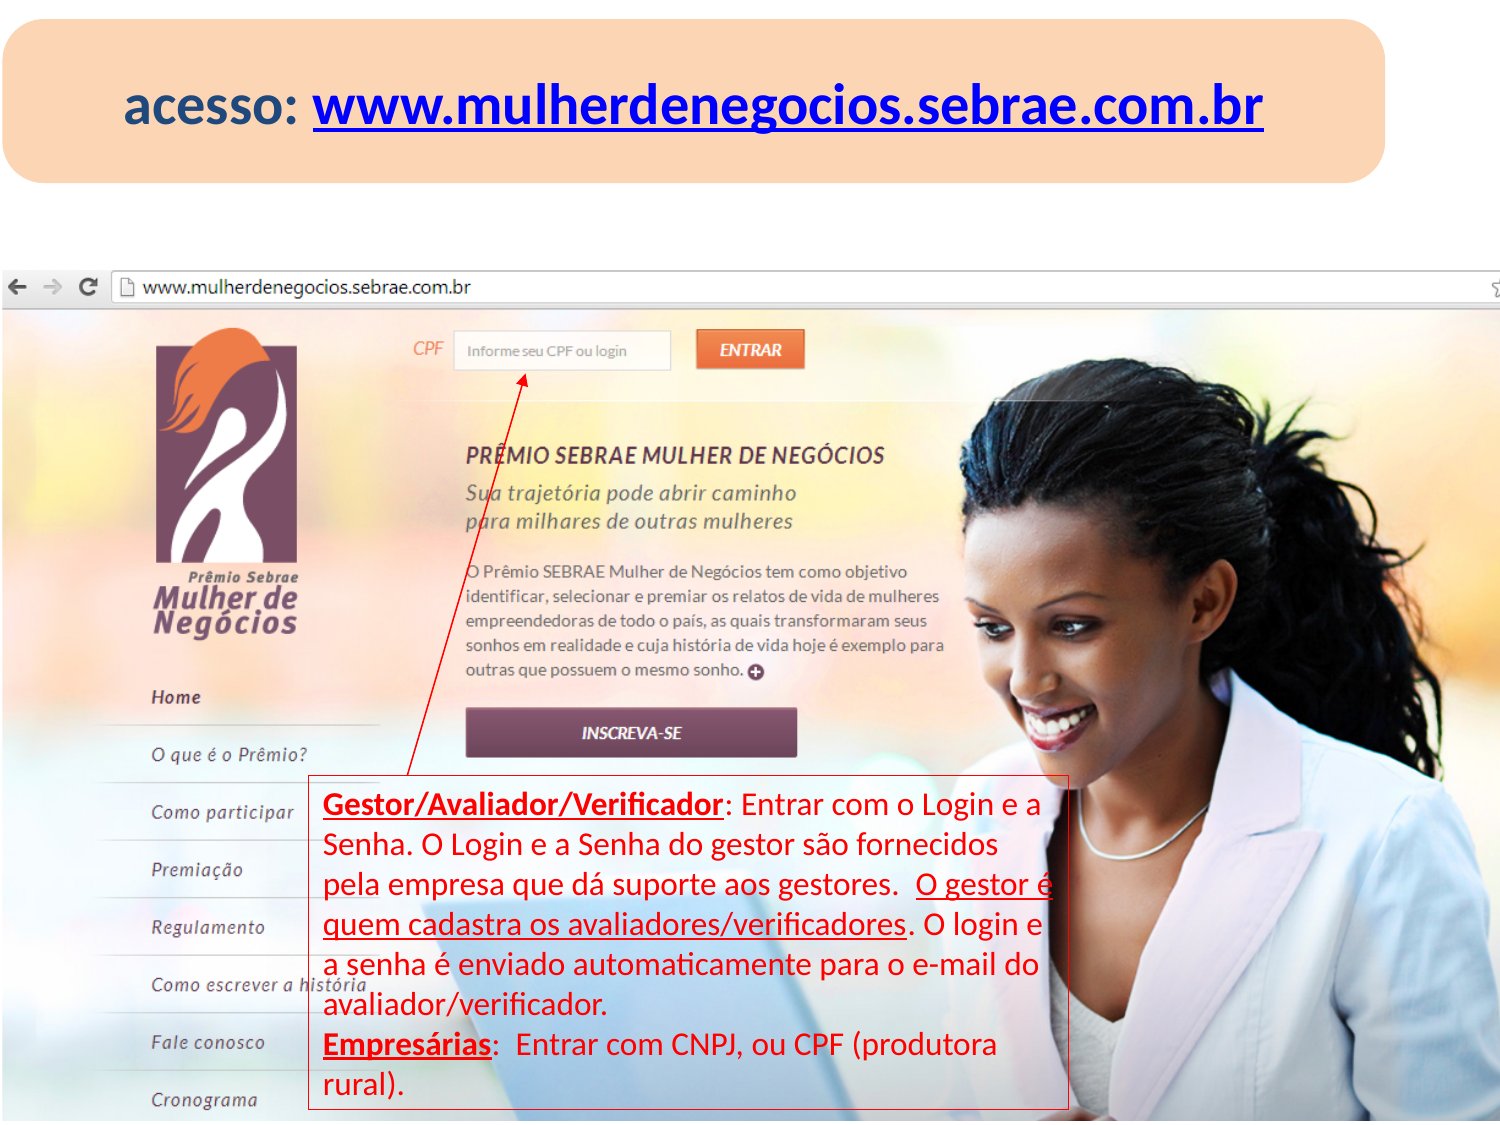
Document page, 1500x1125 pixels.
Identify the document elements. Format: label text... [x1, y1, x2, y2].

text_box acesso: www.mulherdenegocios.sebrae.com.br [0, 16, 1388, 186]
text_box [407, 373, 526, 776]
picture [2, 270, 1500, 1125]
